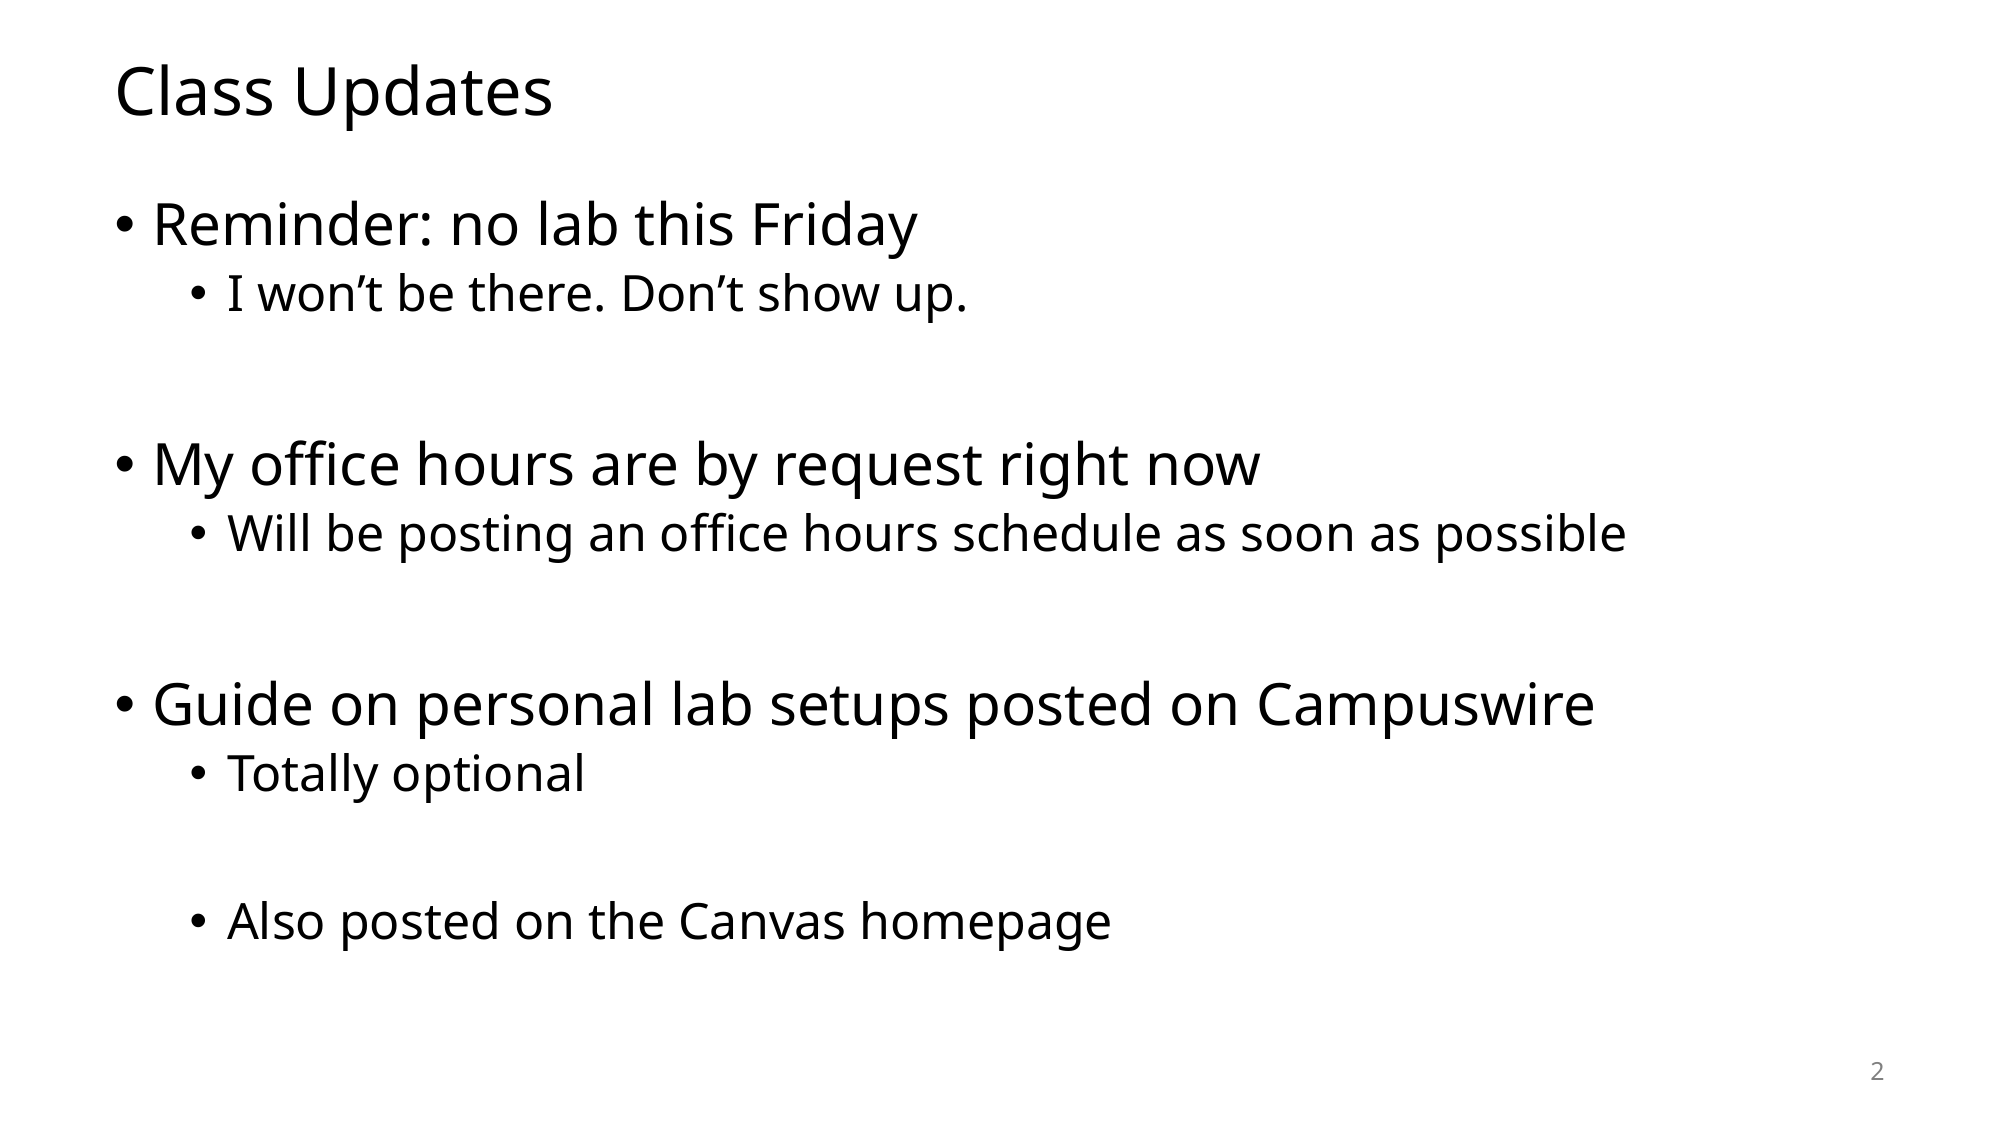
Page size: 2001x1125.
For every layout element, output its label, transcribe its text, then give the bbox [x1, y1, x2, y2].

list Reminder: no lab this Friday I won’t be there. Don’t show up. My office hours are by request right now Will be posting an office hours schedule as soon as possible Guide on personal lab setups posted on Campuswire Totally optional Also posted on the Canvas homepage [99, 187, 1900, 1013]
title Class Updates [99, 37, 1900, 150]
slide_number 2 [1749, 1042, 1900, 1103]
